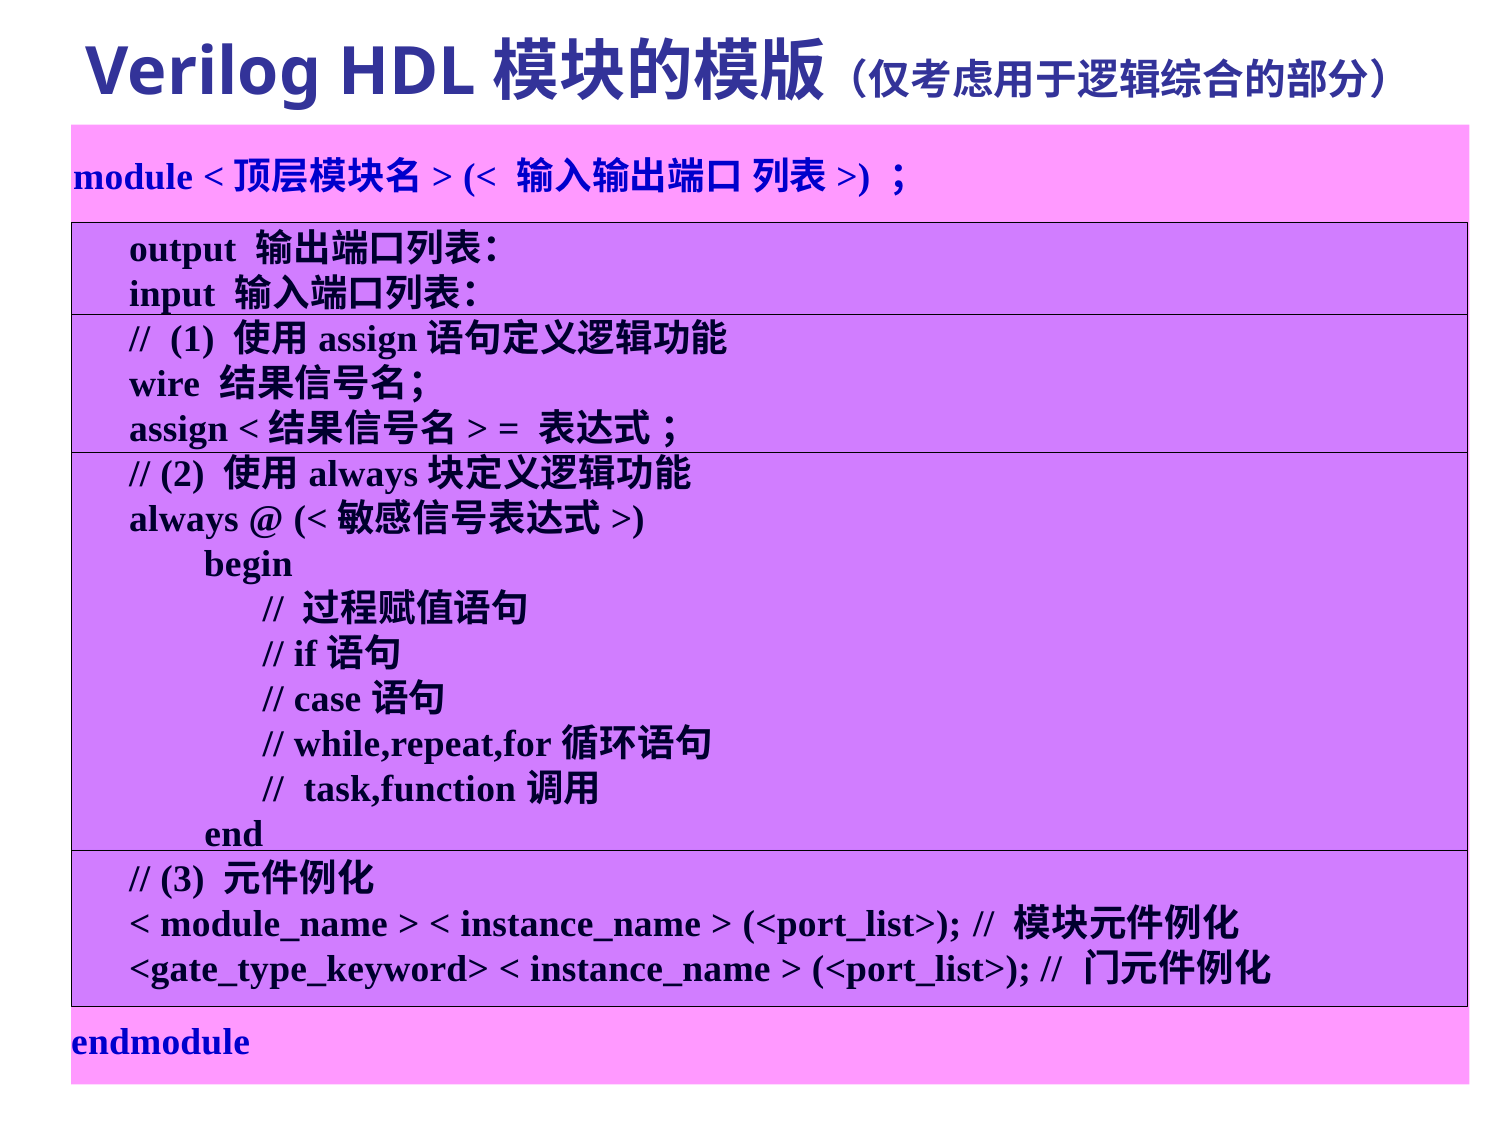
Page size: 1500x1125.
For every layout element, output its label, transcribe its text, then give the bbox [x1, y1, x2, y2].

text_box [69, 848, 1469, 1008]
text_box [69, 220, 1469, 316]
text_box [69, 450, 1469, 848]
text_box Verilog HDL模块的模版（仅考虑用于逻辑综合的部分） [71, 34, 1470, 116]
text_box module <顶层模块名> (< 输入输出端口 列表>) ； output 输出端口列表： input 输入端口列表： // (1) 使用assign语句定义逻辑功能 wire 结果信号名； assign <结果信号名> = 表达式 ； // (2) 使用always块定义逻辑功能 always @ (<敏感信号表达式>) begin // 过程赋值语句 // if语句 // case语句 // while,repeat,for循环语句 // task,function调用 end // (3) 元件例化 < module_name > < instance_name > (<port_list>); // 模块元件例化 <gate_type_keyword> < instance_name > (<port_list>); // 门元件例化 endmodule [71, 124, 1470, 1085]
text_box [69, 316, 1469, 450]
